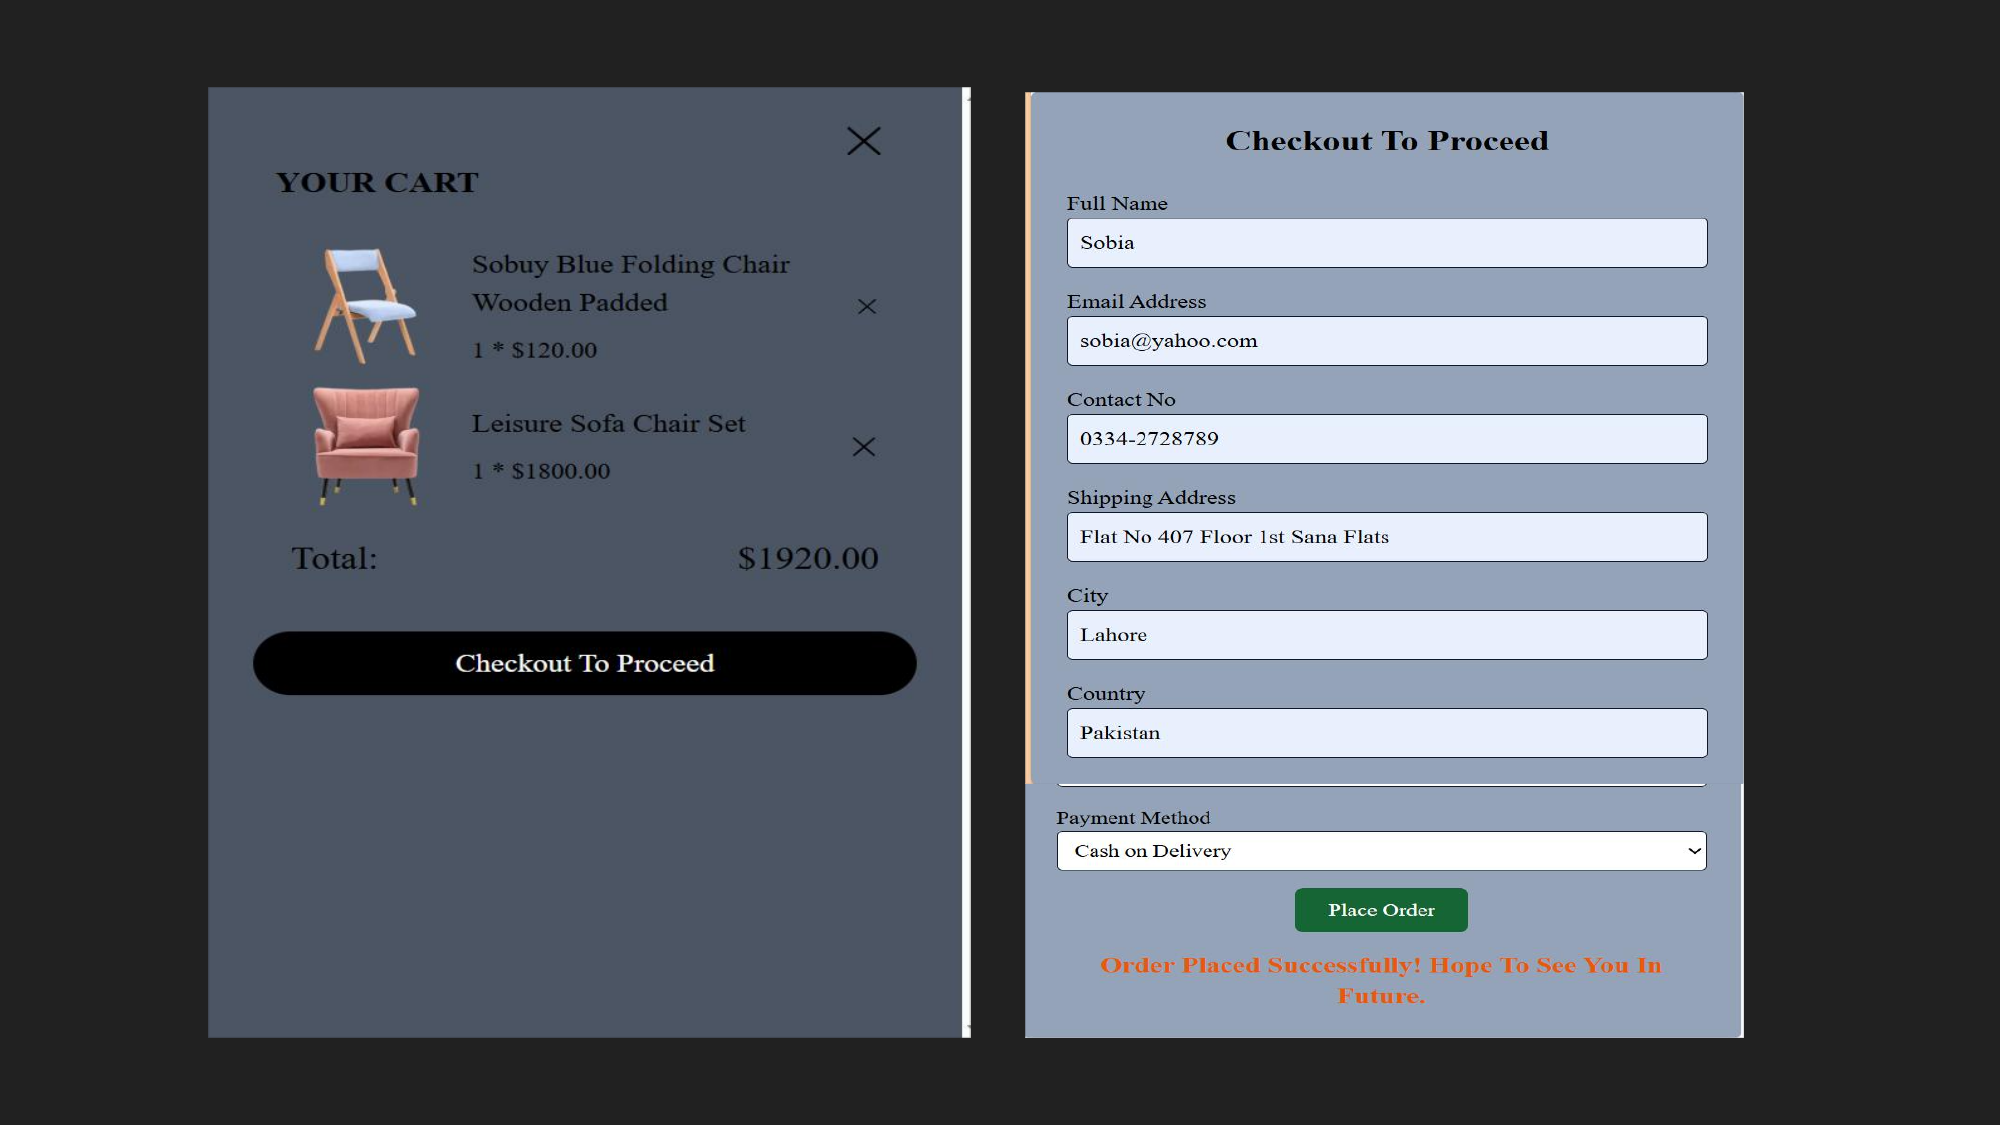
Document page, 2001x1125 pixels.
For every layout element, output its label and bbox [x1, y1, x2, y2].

picture [208, 87, 972, 1038]
picture [1024, 92, 1744, 1038]
